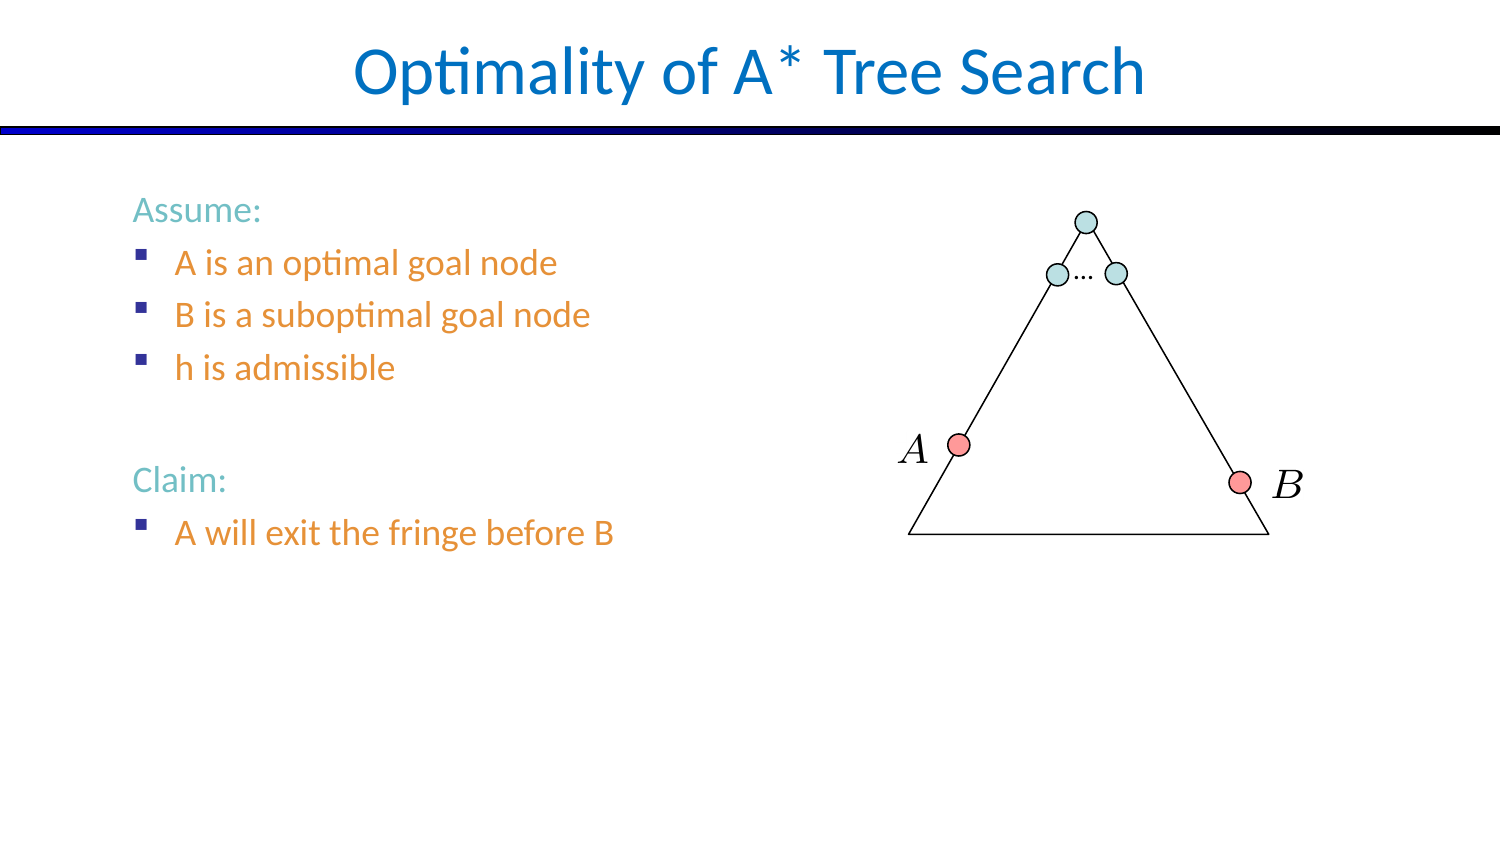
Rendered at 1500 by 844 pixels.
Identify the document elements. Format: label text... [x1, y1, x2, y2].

list Assume: A is an optimal goal node B is a suboptimal goal node h is admissible Claim: A will exit the fringe before B [117, 177, 737, 735]
text_box [1228, 471, 1252, 494]
picture [1271, 469, 1304, 500]
text_box [1075, 211, 1098, 234]
picture [896, 432, 929, 465]
text_box [1105, 262, 1128, 285]
text_box [947, 433, 970, 457]
title Optimality of A* Tree Search [0, 0, 1500, 138]
text_box … [1062, 245, 1097, 291]
text_box [1046, 263, 1062, 286]
text_box [908, 231, 1269, 535]
